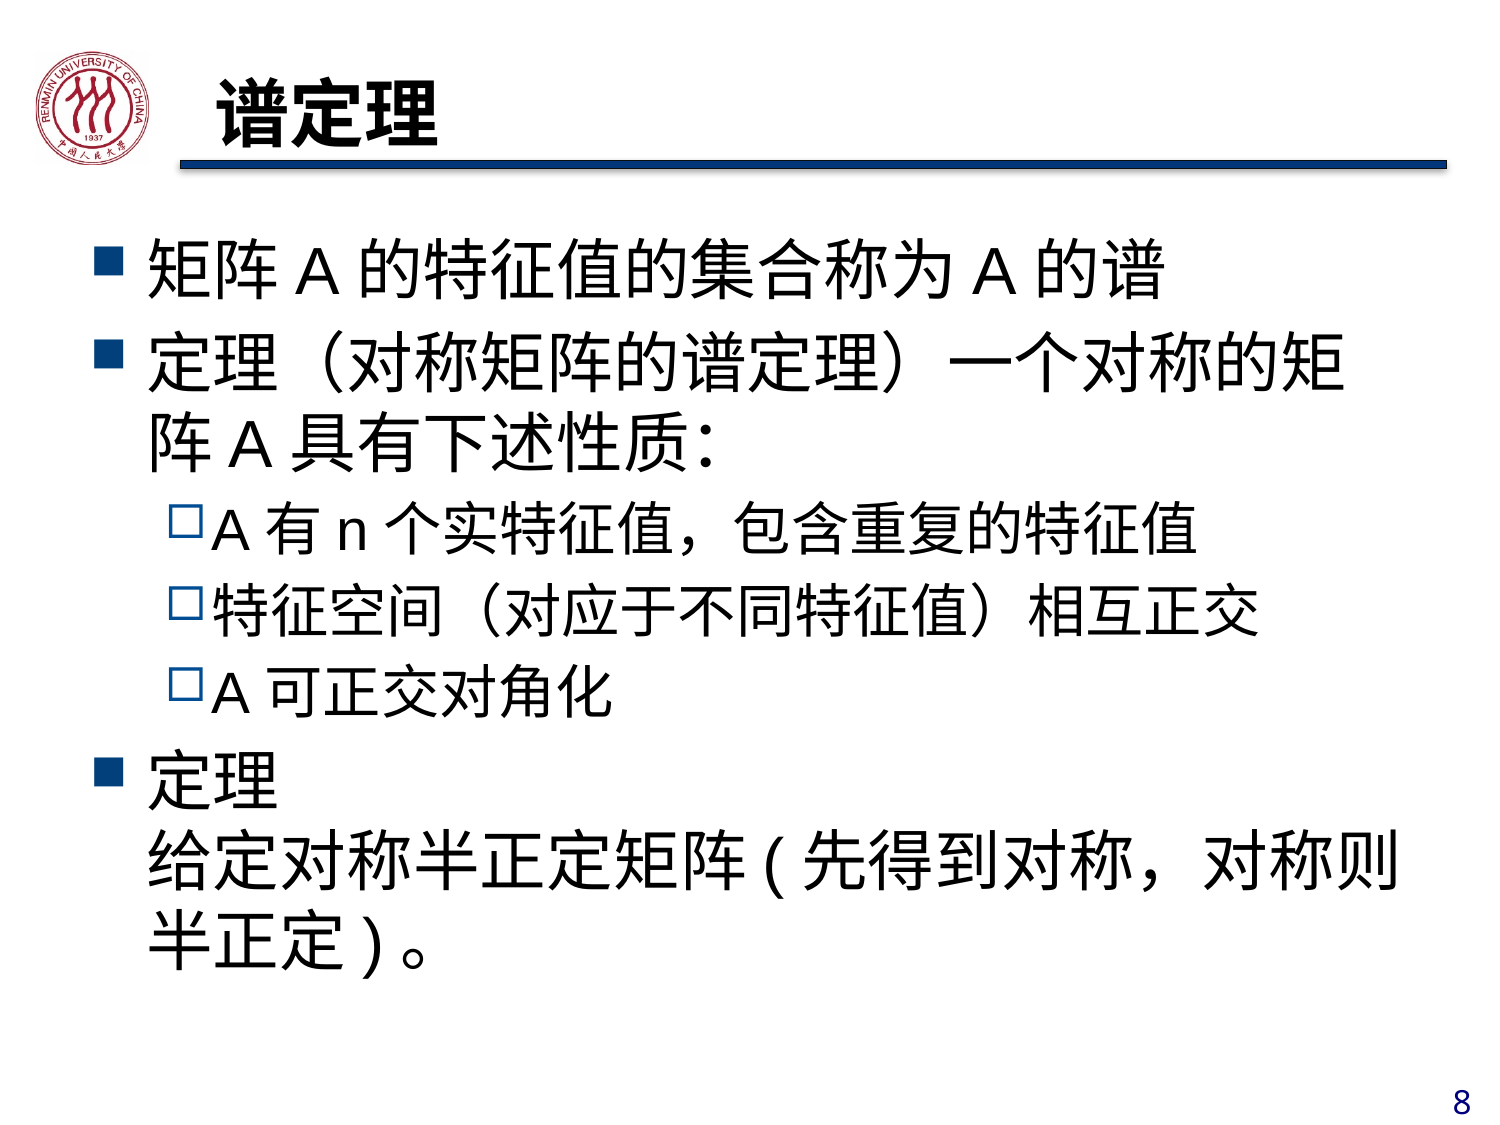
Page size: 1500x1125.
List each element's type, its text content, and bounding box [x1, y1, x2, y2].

title 谱定理 [198, 18, 1407, 205]
picture [35, 51, 149, 165]
